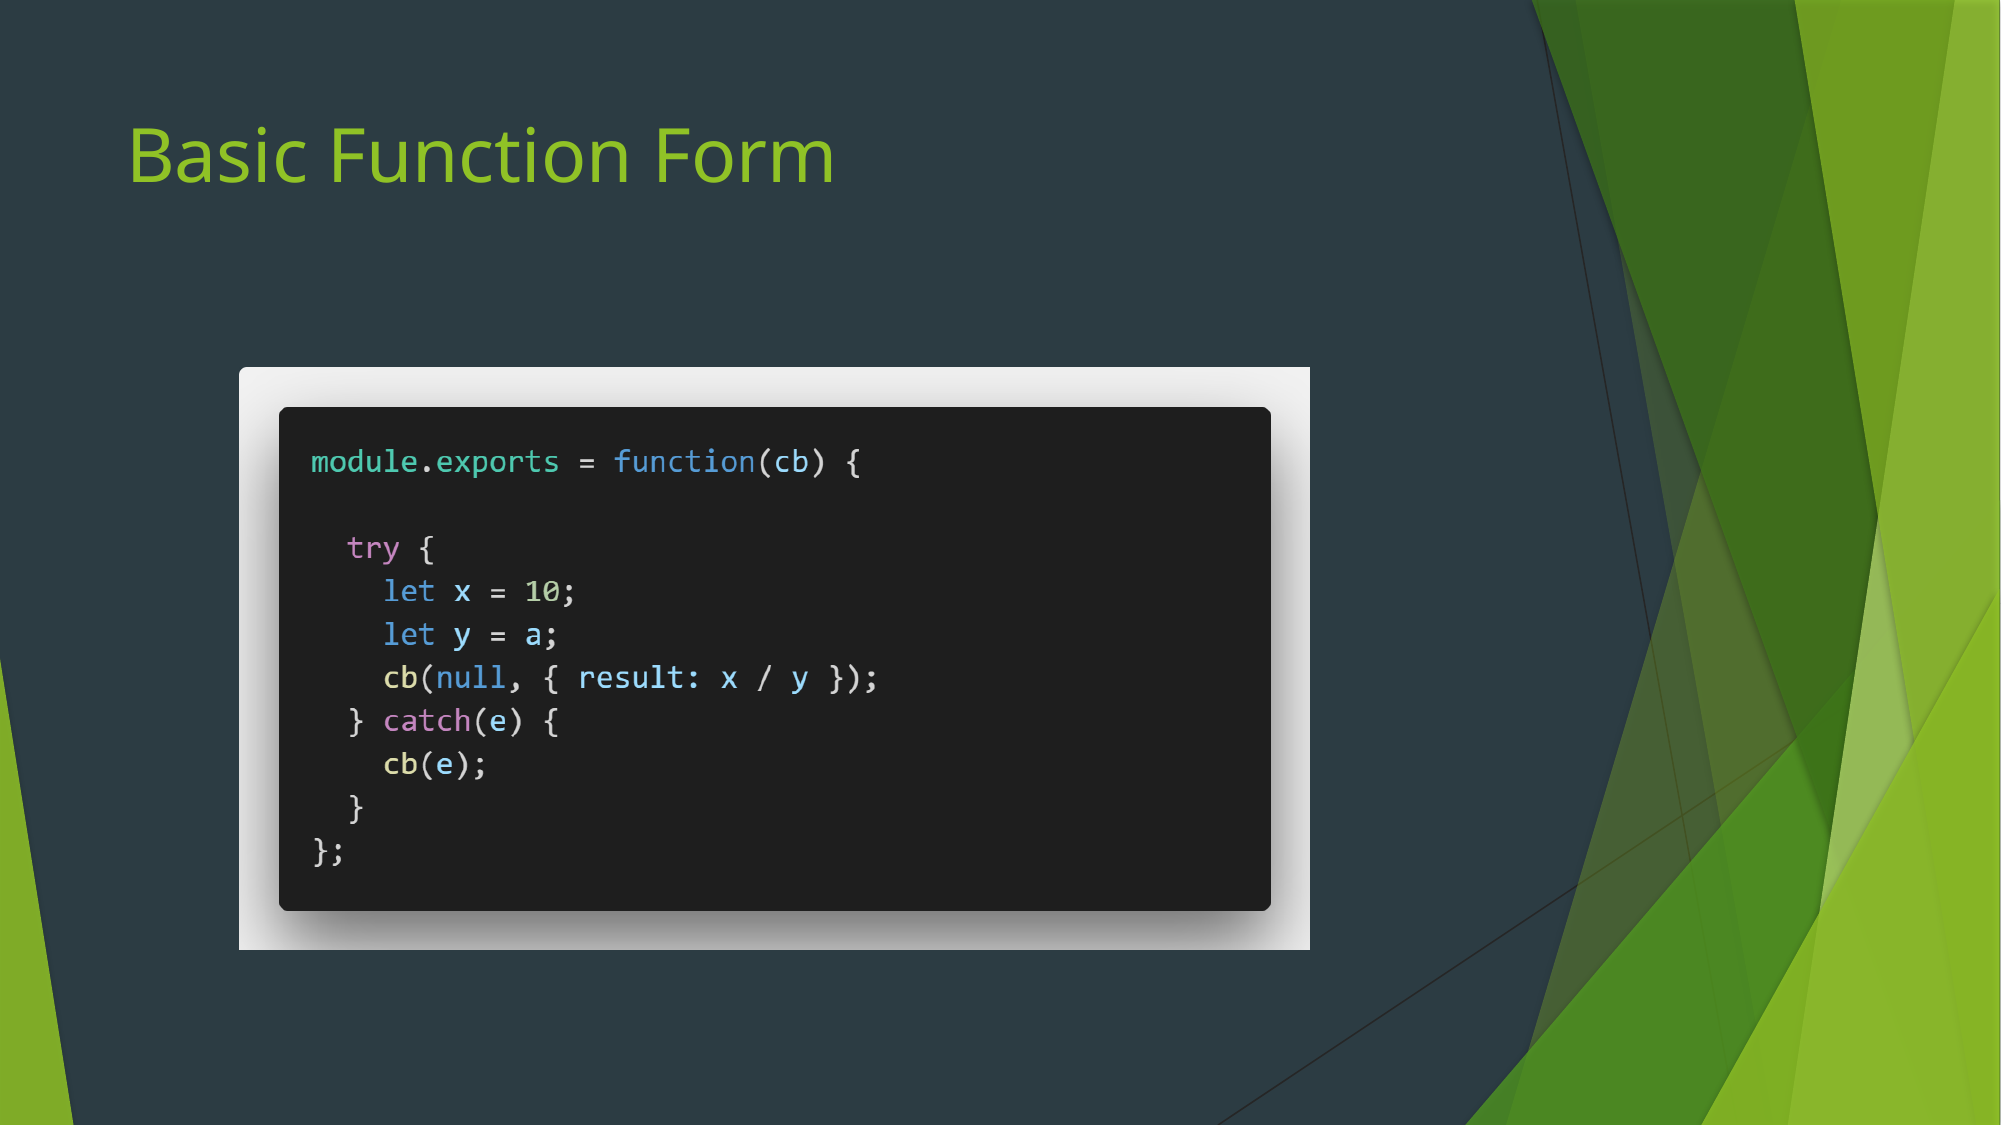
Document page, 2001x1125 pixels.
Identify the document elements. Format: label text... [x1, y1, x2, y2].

title Basic Function Form [111, 99, 1522, 317]
picture [238, 366, 1311, 950]
